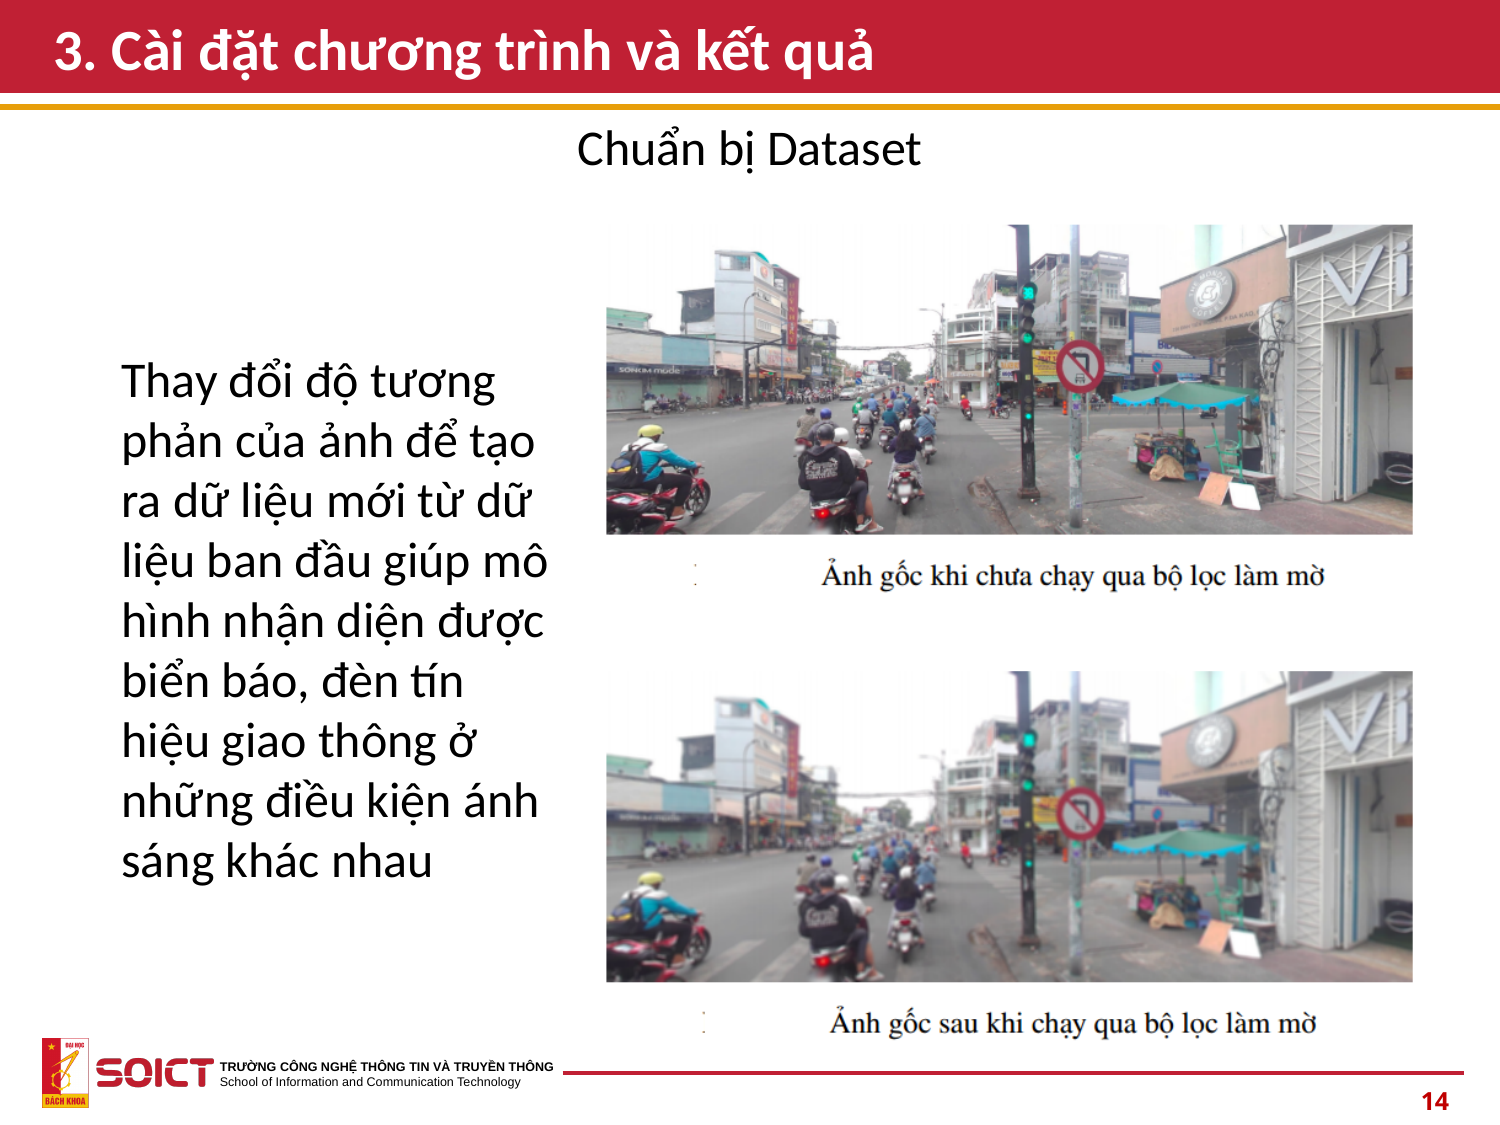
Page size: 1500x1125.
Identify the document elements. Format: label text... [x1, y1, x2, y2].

picture [42, 1038, 214, 1108]
text_box Chuẩn bị Dataset [363, 108, 1137, 184]
picture [593, 199, 1419, 1050]
text_box Thay đổi độ tương phản của ảnh để tạo ra dữ liệu mới từ dữ liệu ban đầu giúp mô hình nhận diện được biển báo, đèn tín hiệu giao thông ở những điều kiện ánh sáng khác nhau [106, 340, 572, 896]
slide_number 14 [1126, 1078, 1464, 1124]
title 3. Cài đặt chương trình và kết quả [38, 12, 1462, 87]
